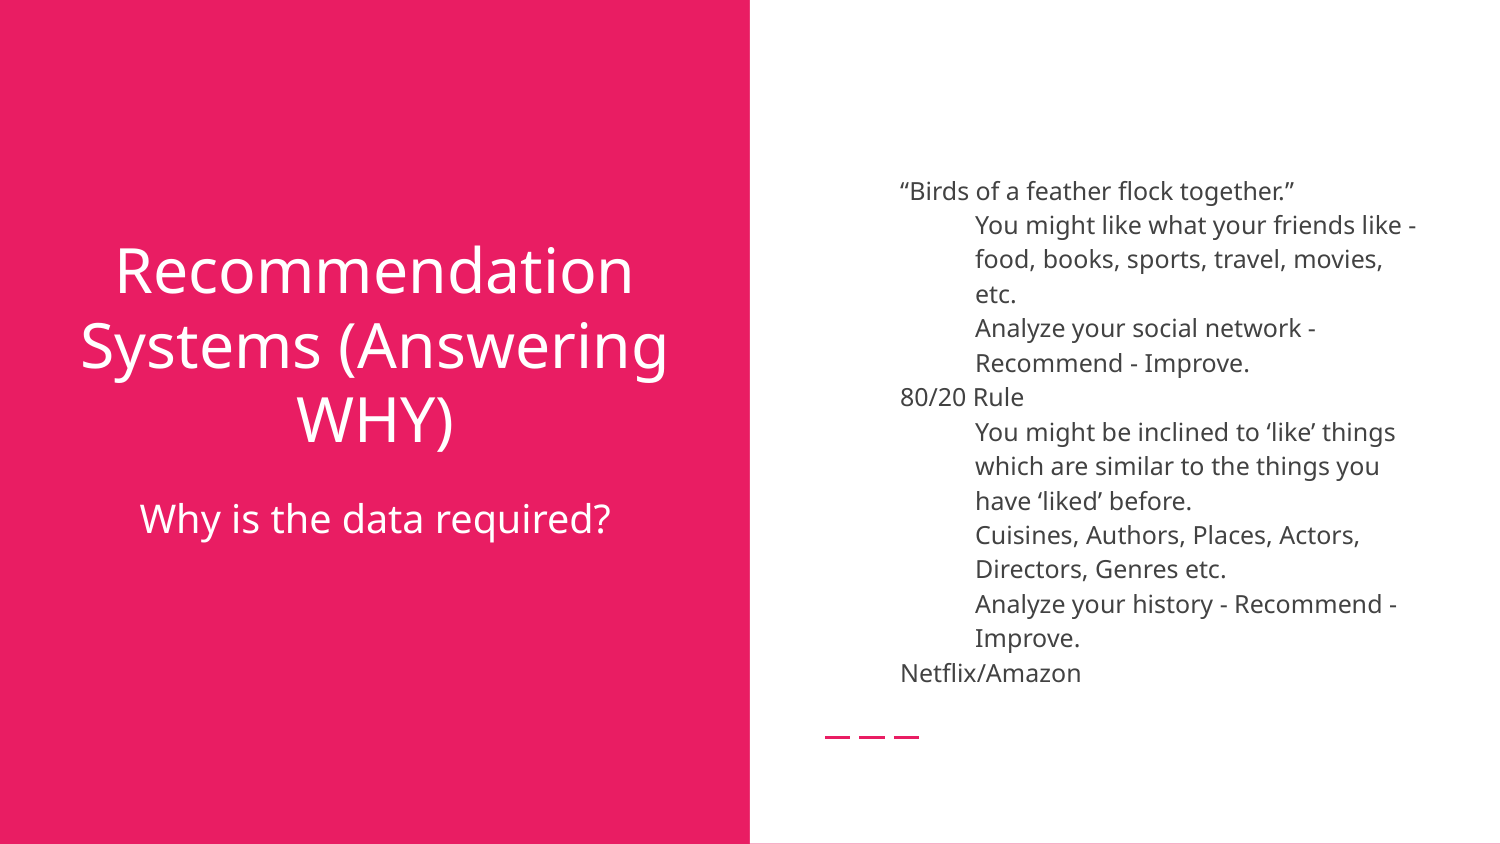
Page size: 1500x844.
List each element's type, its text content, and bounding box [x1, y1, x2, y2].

list “Birds of a feather flock together.” You might like what your friends like - food, books, sports, travel, movies, etc. Analyze your social network - Recommend - Improve. 80/20 Rule You might be inclined to ‘like’ things which are similar to the things you have ‘liked’ before. Cuisines, Authors, Places, Actors, Directors, Genres etc. Analyze your history - Recommend - Improve. Netflix/Amazon [810, 55, 1440, 803]
title Recommendation Systems (Answering WHY) [43, 176, 708, 471]
subtitle Why is the data required? [43, 479, 708, 700]
